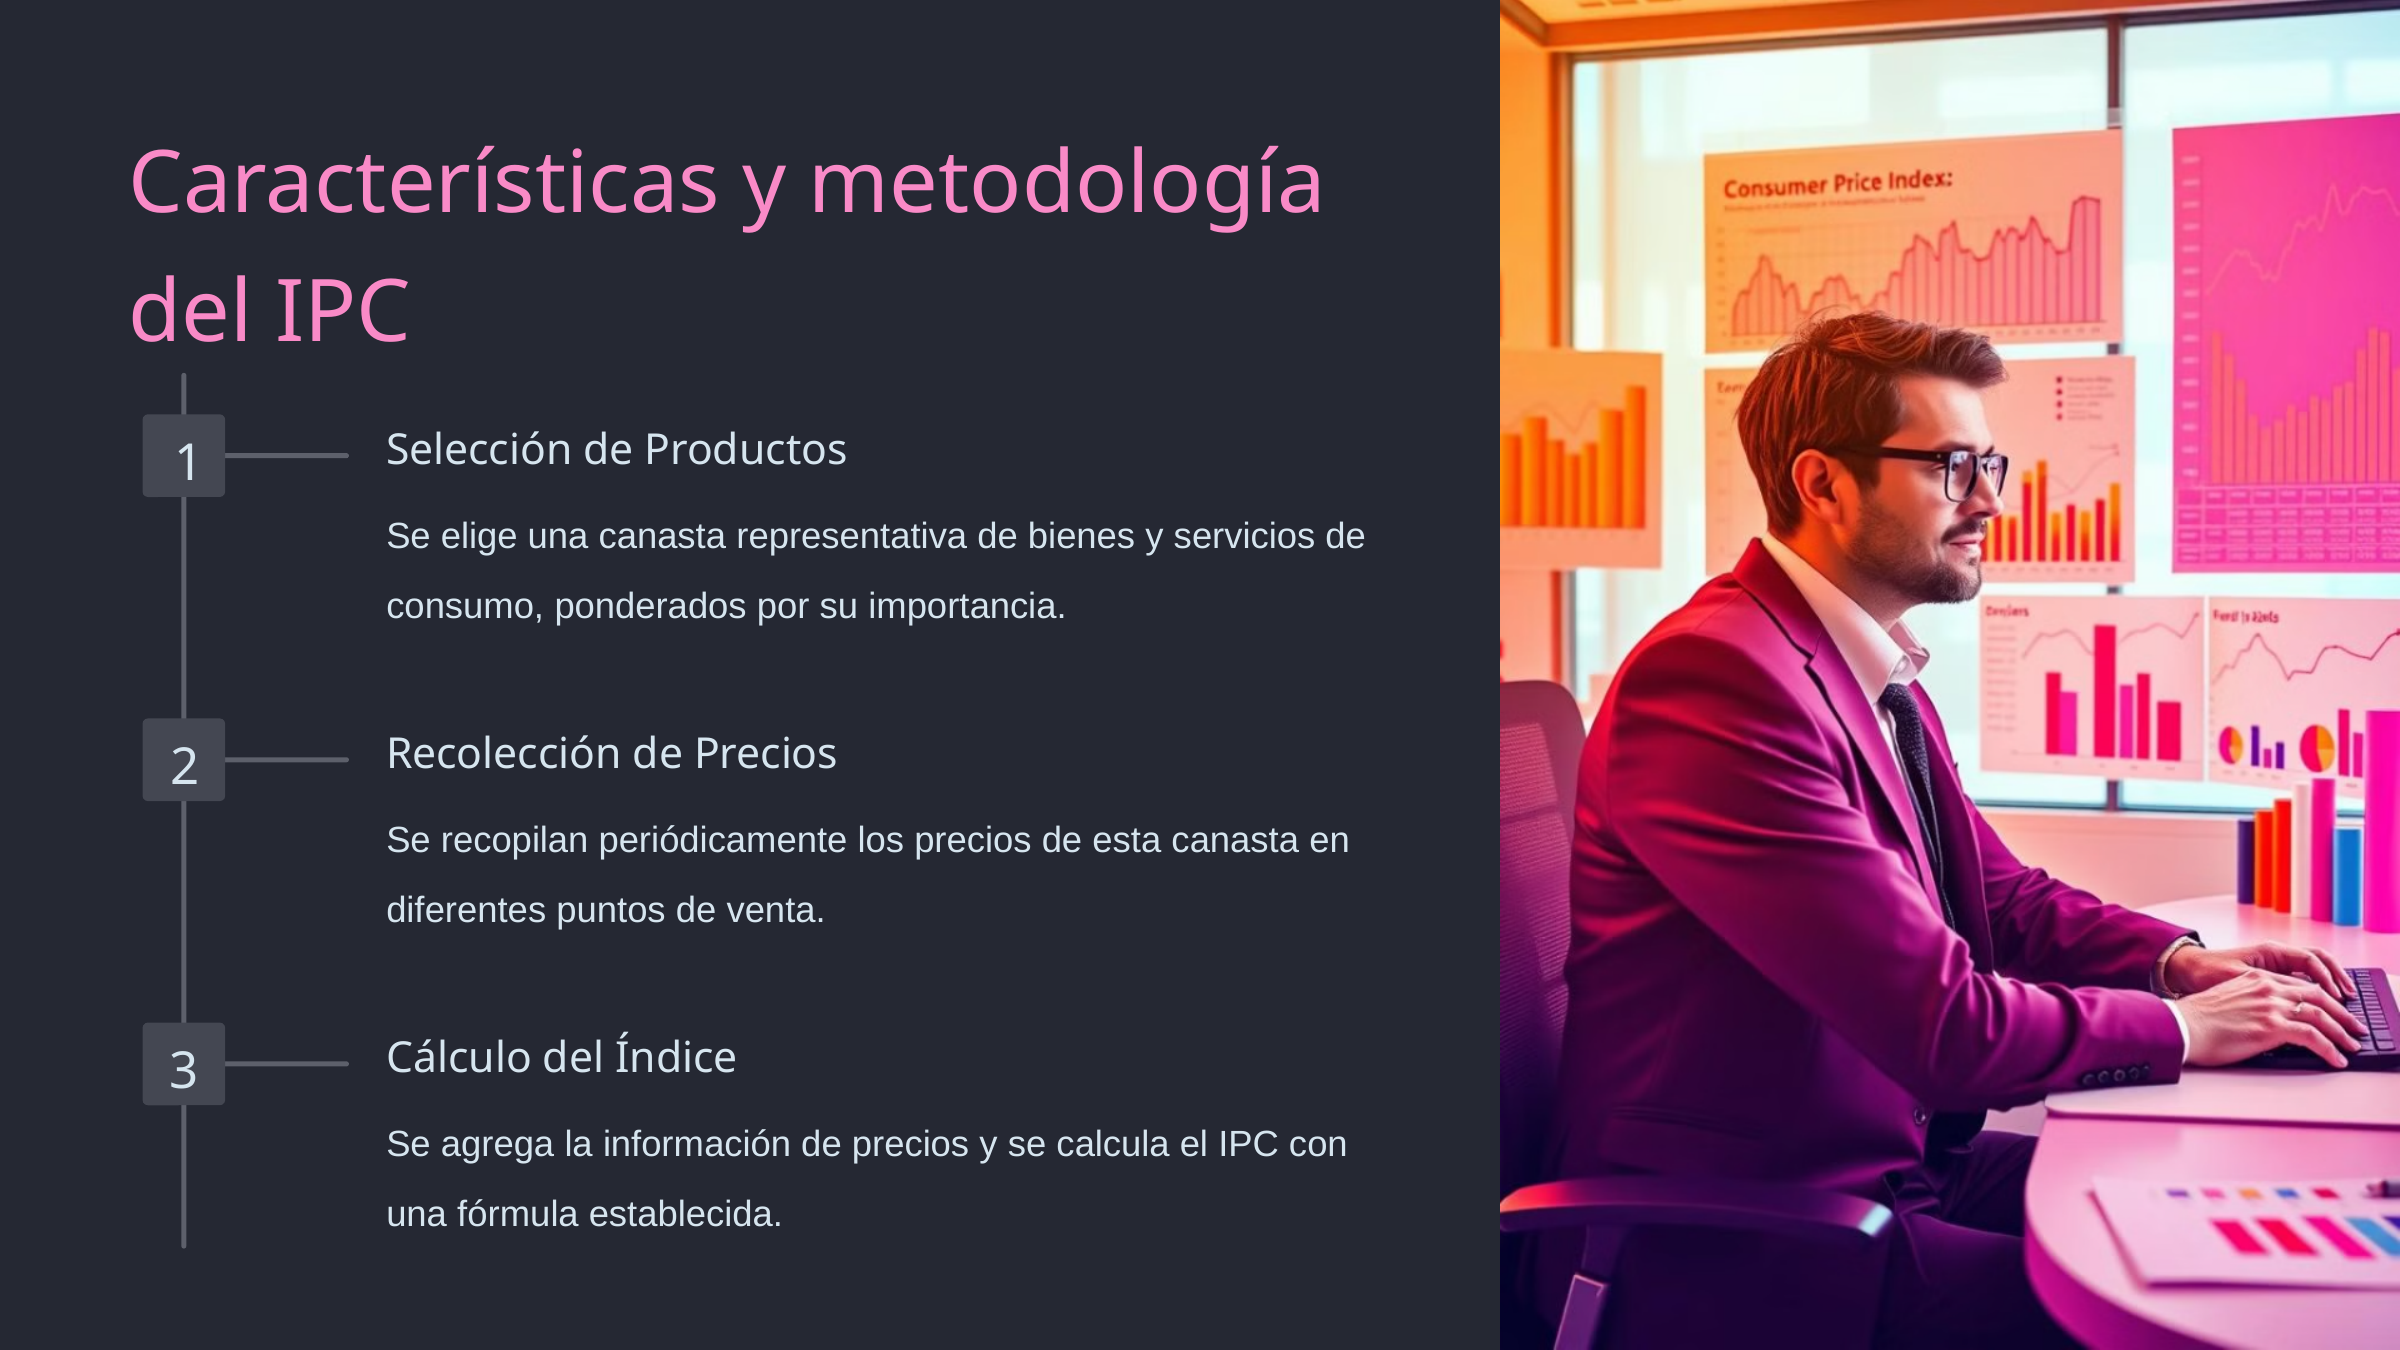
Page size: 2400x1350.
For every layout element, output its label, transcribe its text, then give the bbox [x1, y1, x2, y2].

text_box [226, 453, 349, 459]
text_box [181, 372, 187, 414]
text_box 1 [174, 429, 194, 482]
text_box 2 [169, 733, 198, 786]
text_box [142, 414, 226, 498]
text_box Recolección de Precios [386, 713, 850, 768]
text_box Se recopilan periódicamente los precios de esta canasta en diferentes puntos de venta. [386, 789, 1372, 908]
text_box [226, 1061, 349, 1067]
text_box [181, 802, 187, 1022]
picture [1499, 0, 2400, 1350]
text_box Cálculo del Índice [386, 1017, 819, 1072]
text_box [181, 497, 187, 718]
text_box Se elige una canasta representativa de bienes y servicios de consumo, ponderados por su importancia. [386, 485, 1372, 604]
text_box [226, 757, 349, 763]
text_box [142, 718, 226, 802]
text_box [142, 1022, 226, 1106]
text_box Selección de Productos [386, 409, 858, 464]
text_box Características y metodología del IPC [128, 101, 1372, 318]
text_box 3 [169, 1037, 199, 1090]
text_box [181, 1106, 187, 1249]
text_box Se agrega la información de precios y se calcula el IPC con una fórmula establecida. [386, 1094, 1372, 1212]
